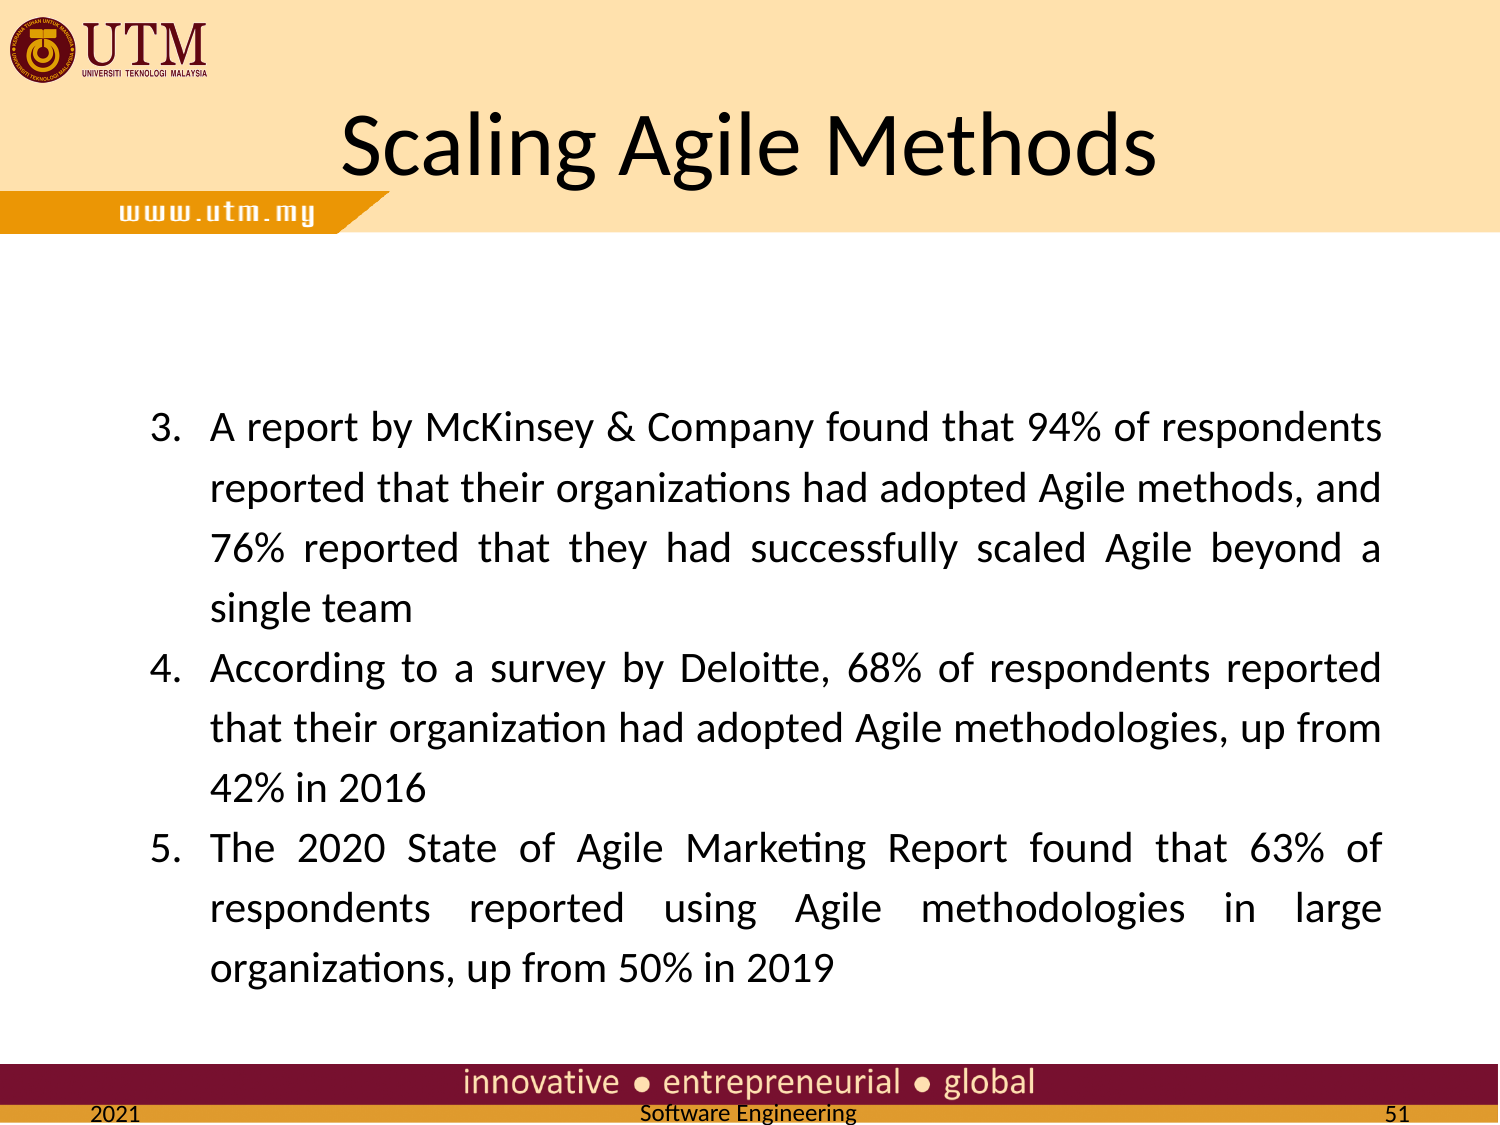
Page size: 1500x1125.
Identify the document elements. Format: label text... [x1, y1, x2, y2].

picture [10, 17, 207, 83]
slide_number 2021 [75, 1082, 425, 1125]
list A report by McKinsey & Company found that 94% of respondents reported that their organizations had adopted Agile methods, and 76% reported that they had successfully scaled Agile beyond a single team According to a survey by Deloitte, 68% of respondents reported that their organization had adopted Agile methodologies, up from 42% in 2016 The 2020 State of Agile Marketing Report found that 63% of respondents reported using Agile methodologies in large organizations, up from 50% in 2019 [75, 287, 1400, 1005]
picture [0, 1064, 1498, 1123]
slide_number ‹#› [1074, 1082, 1425, 1125]
title Scaling Agile Methods [75, 45, 1425, 233]
footer Software Engineering [425, 1086, 1074, 1125]
picture [0, 191, 390, 234]
